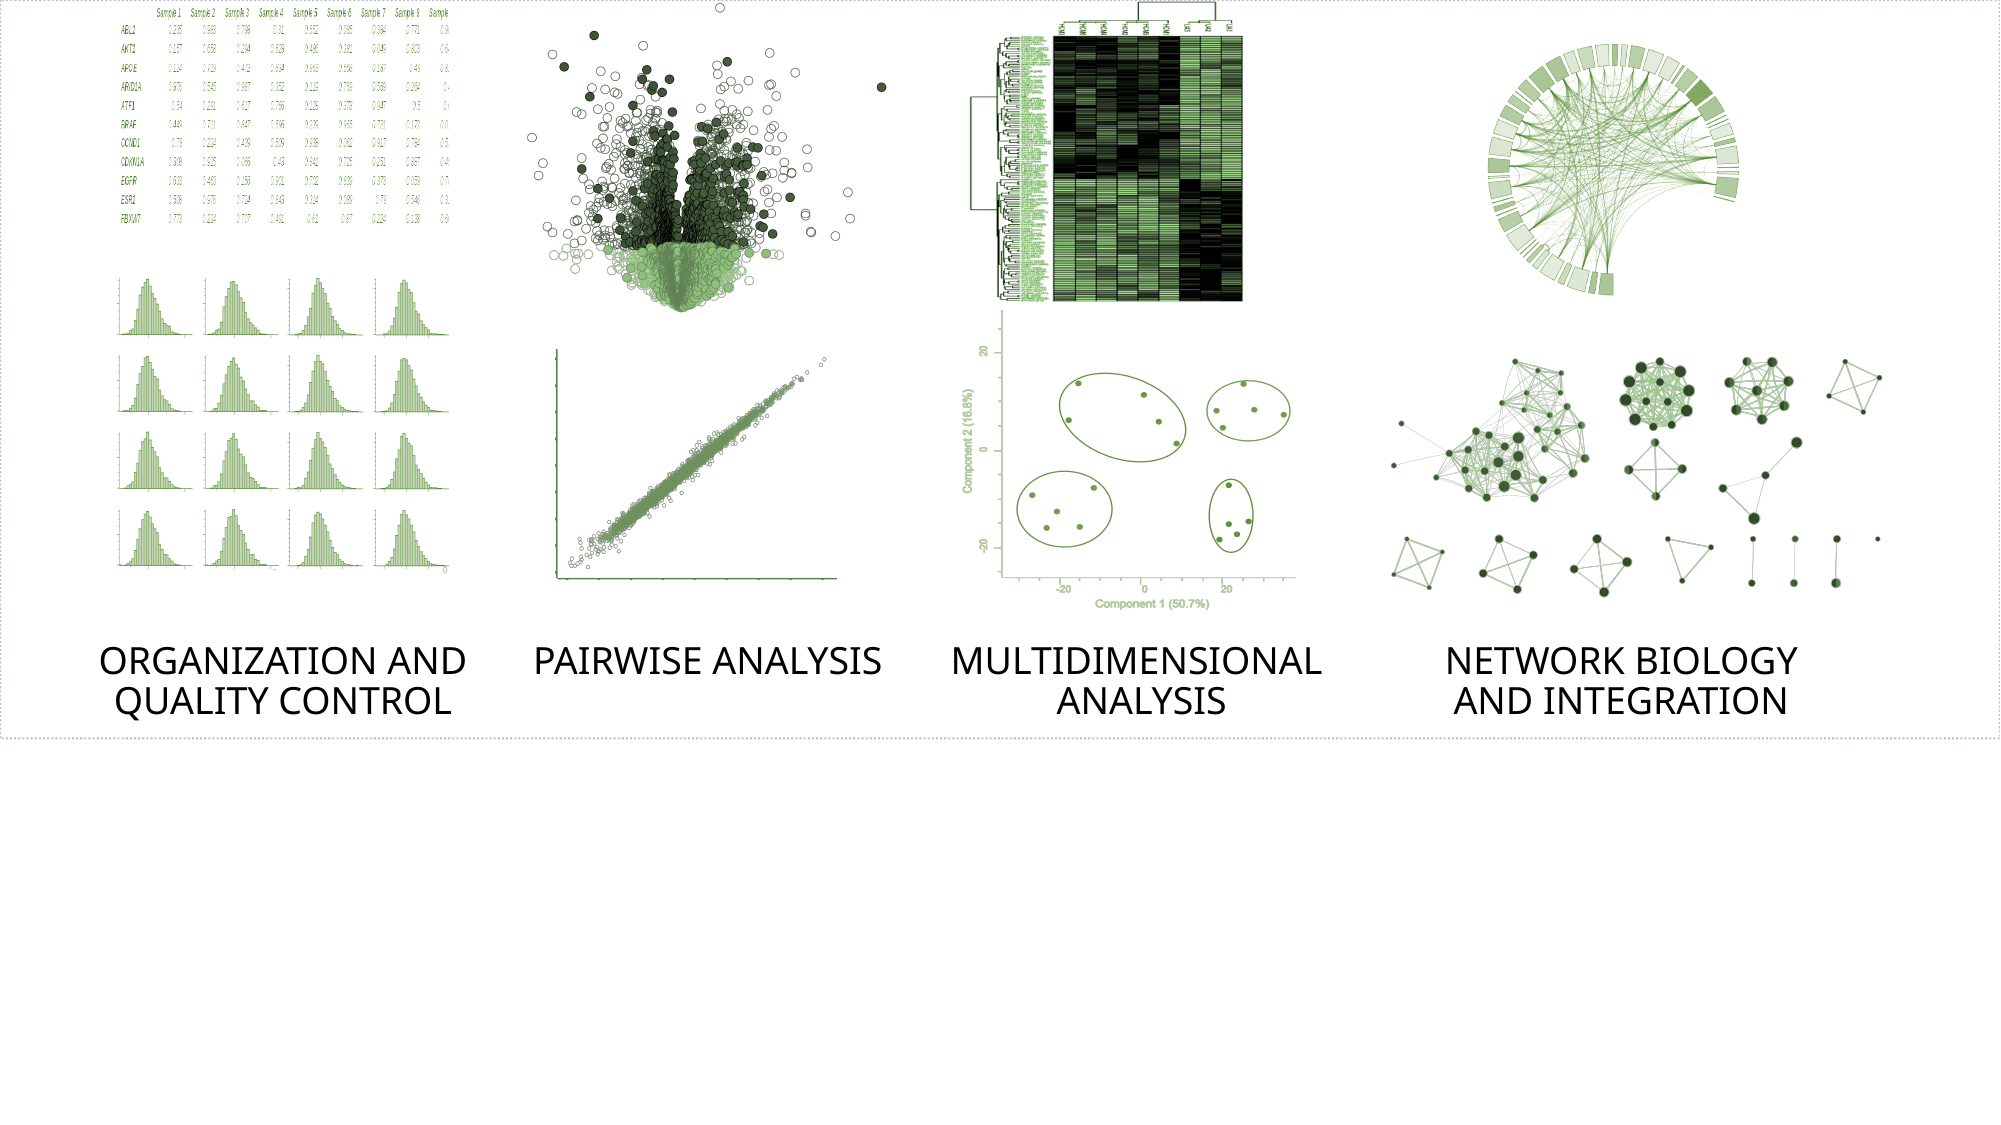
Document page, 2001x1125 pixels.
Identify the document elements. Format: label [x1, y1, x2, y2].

text_box [0, 0, 2000, 831]
